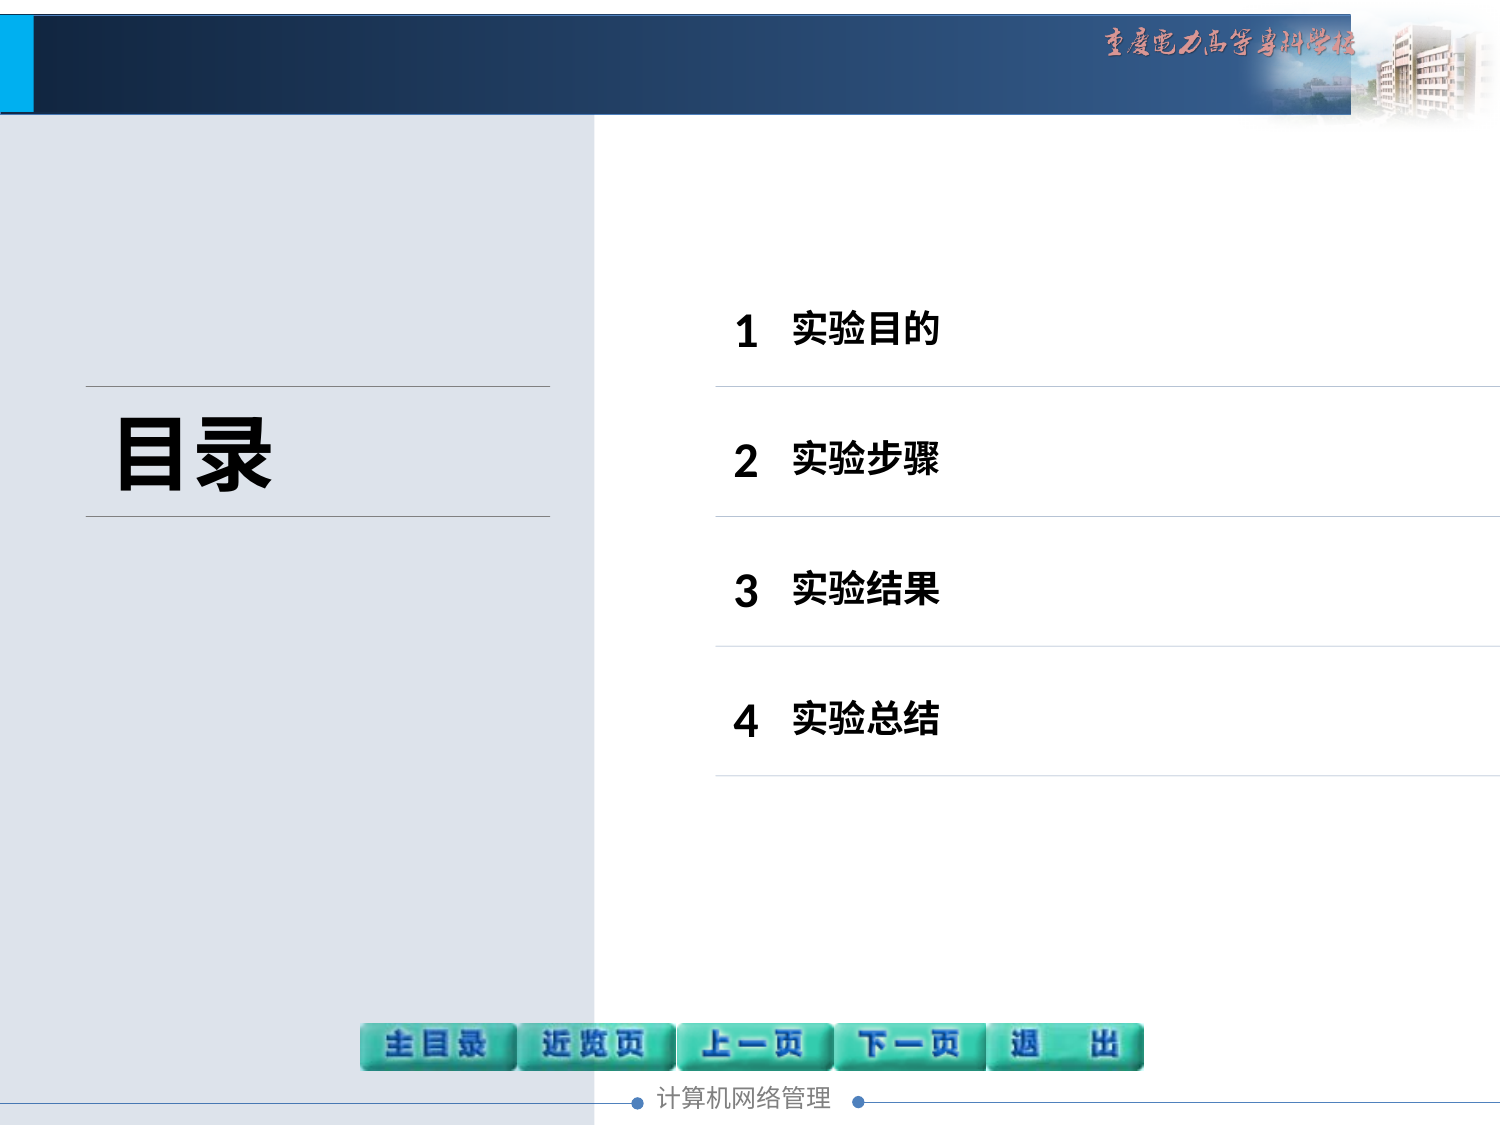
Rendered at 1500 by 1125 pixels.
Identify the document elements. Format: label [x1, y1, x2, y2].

text_box [0, 111, 1500, 1125]
slide_number [1351, 56, 1441, 78]
picture [1084, 15, 1374, 86]
